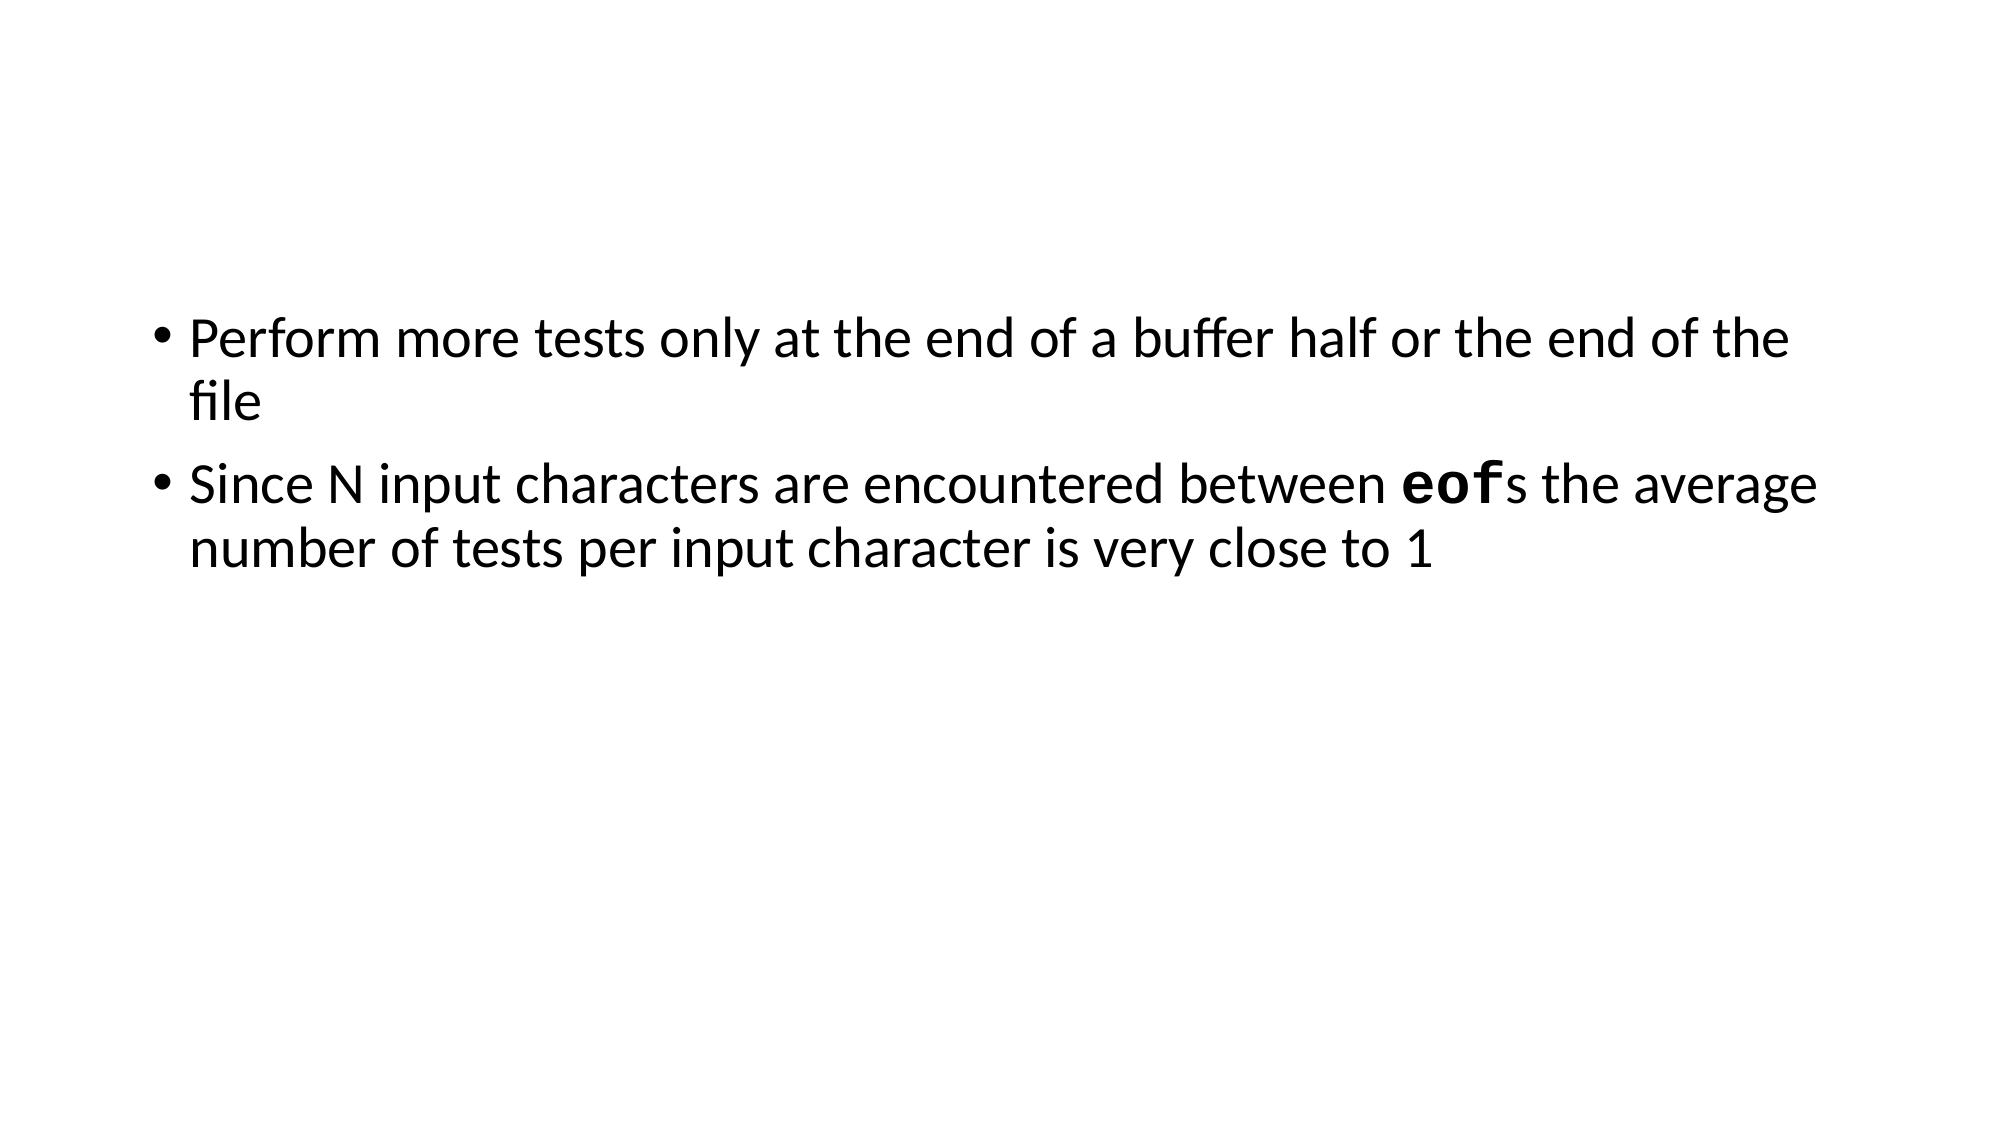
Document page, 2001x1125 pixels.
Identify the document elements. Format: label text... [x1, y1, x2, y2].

list Perform more tests only at the end of a buffer half or the end of the file Since N input characters are encountered between eofs the average number of tests per input character is very close to 1 [137, 299, 1863, 1014]
